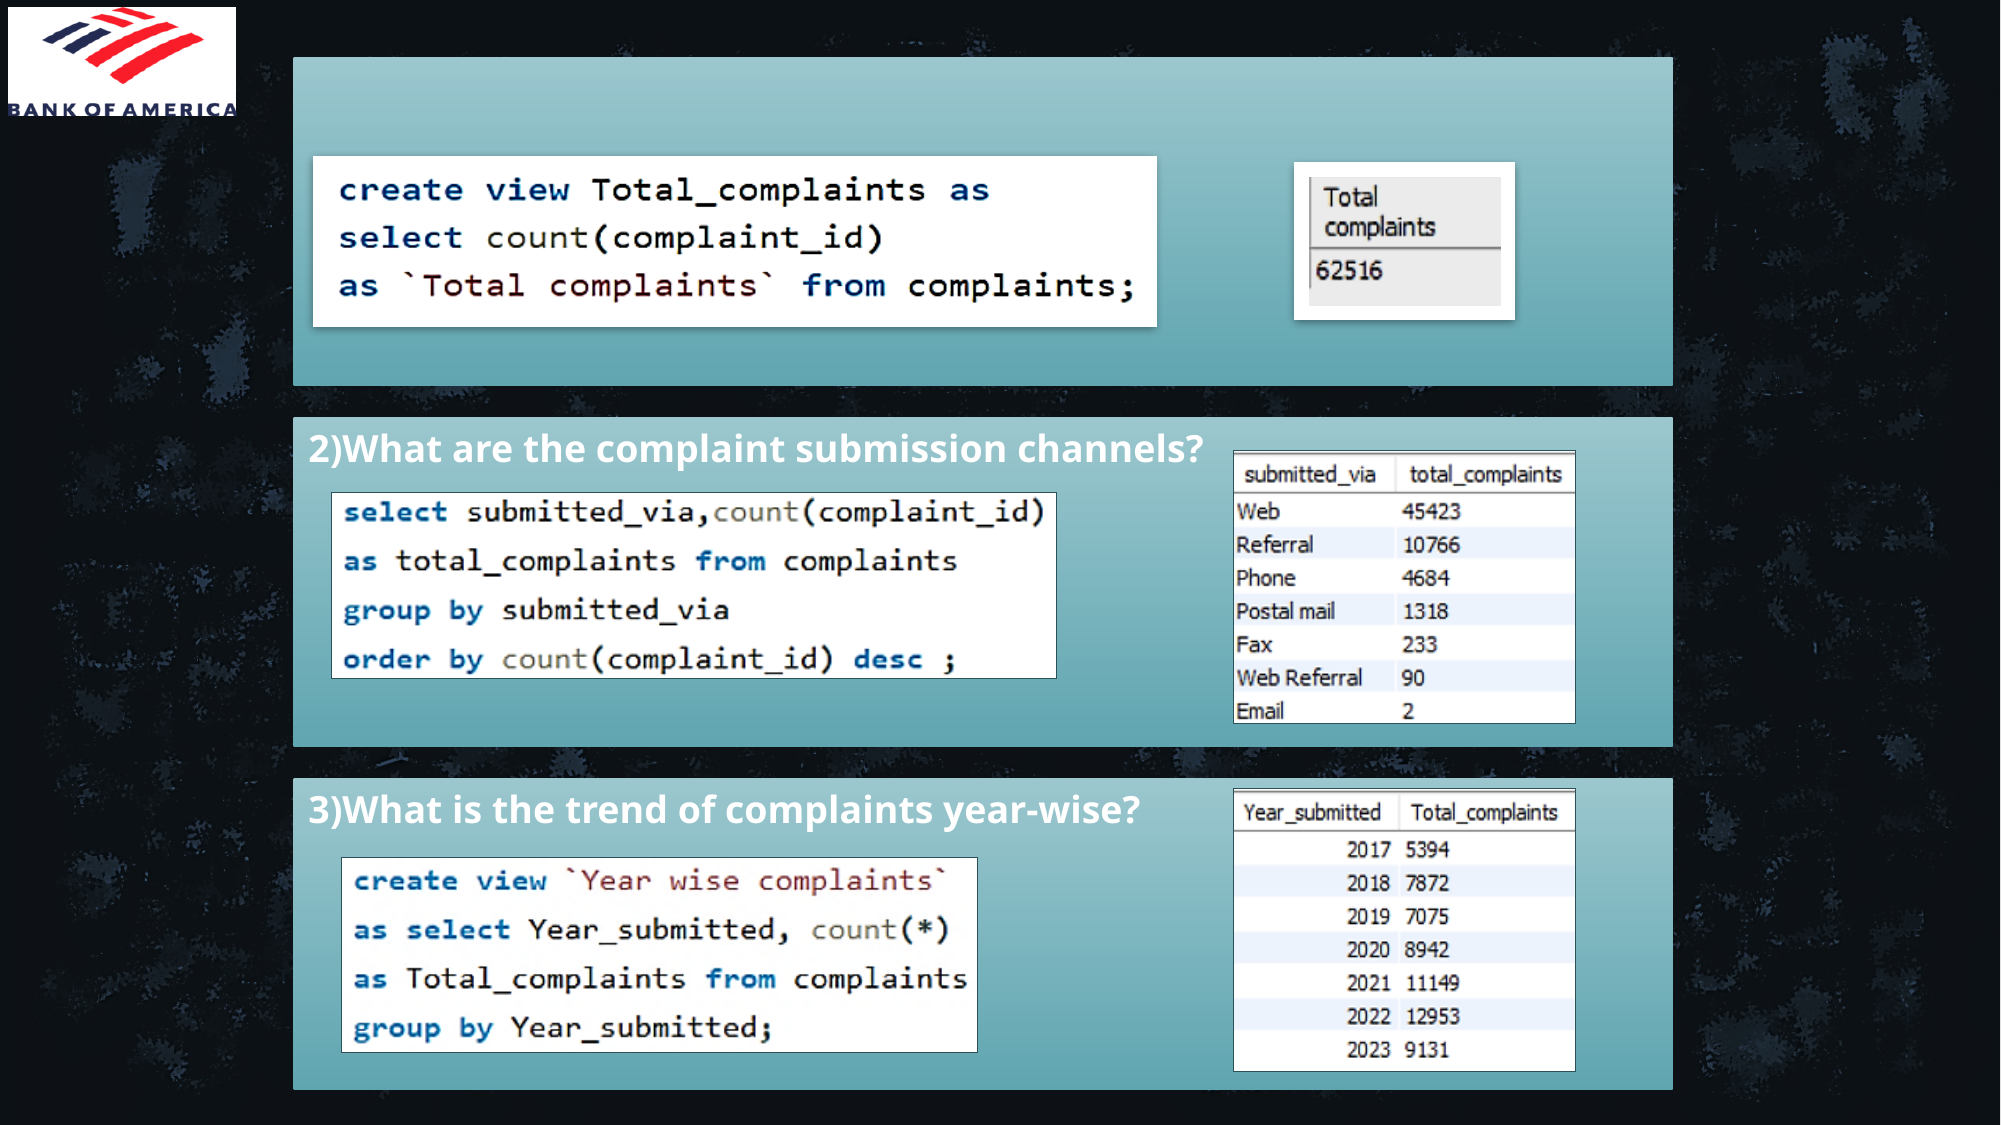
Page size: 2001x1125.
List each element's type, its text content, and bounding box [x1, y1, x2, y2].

picture [0, 0, 2001, 1125]
text_box [293, 57, 1673, 386]
text_box 2)What are the complaint submission channels? [293, 417, 1673, 747]
text_box 3)What is the trend of complaints year-wise? [293, 778, 1673, 1090]
